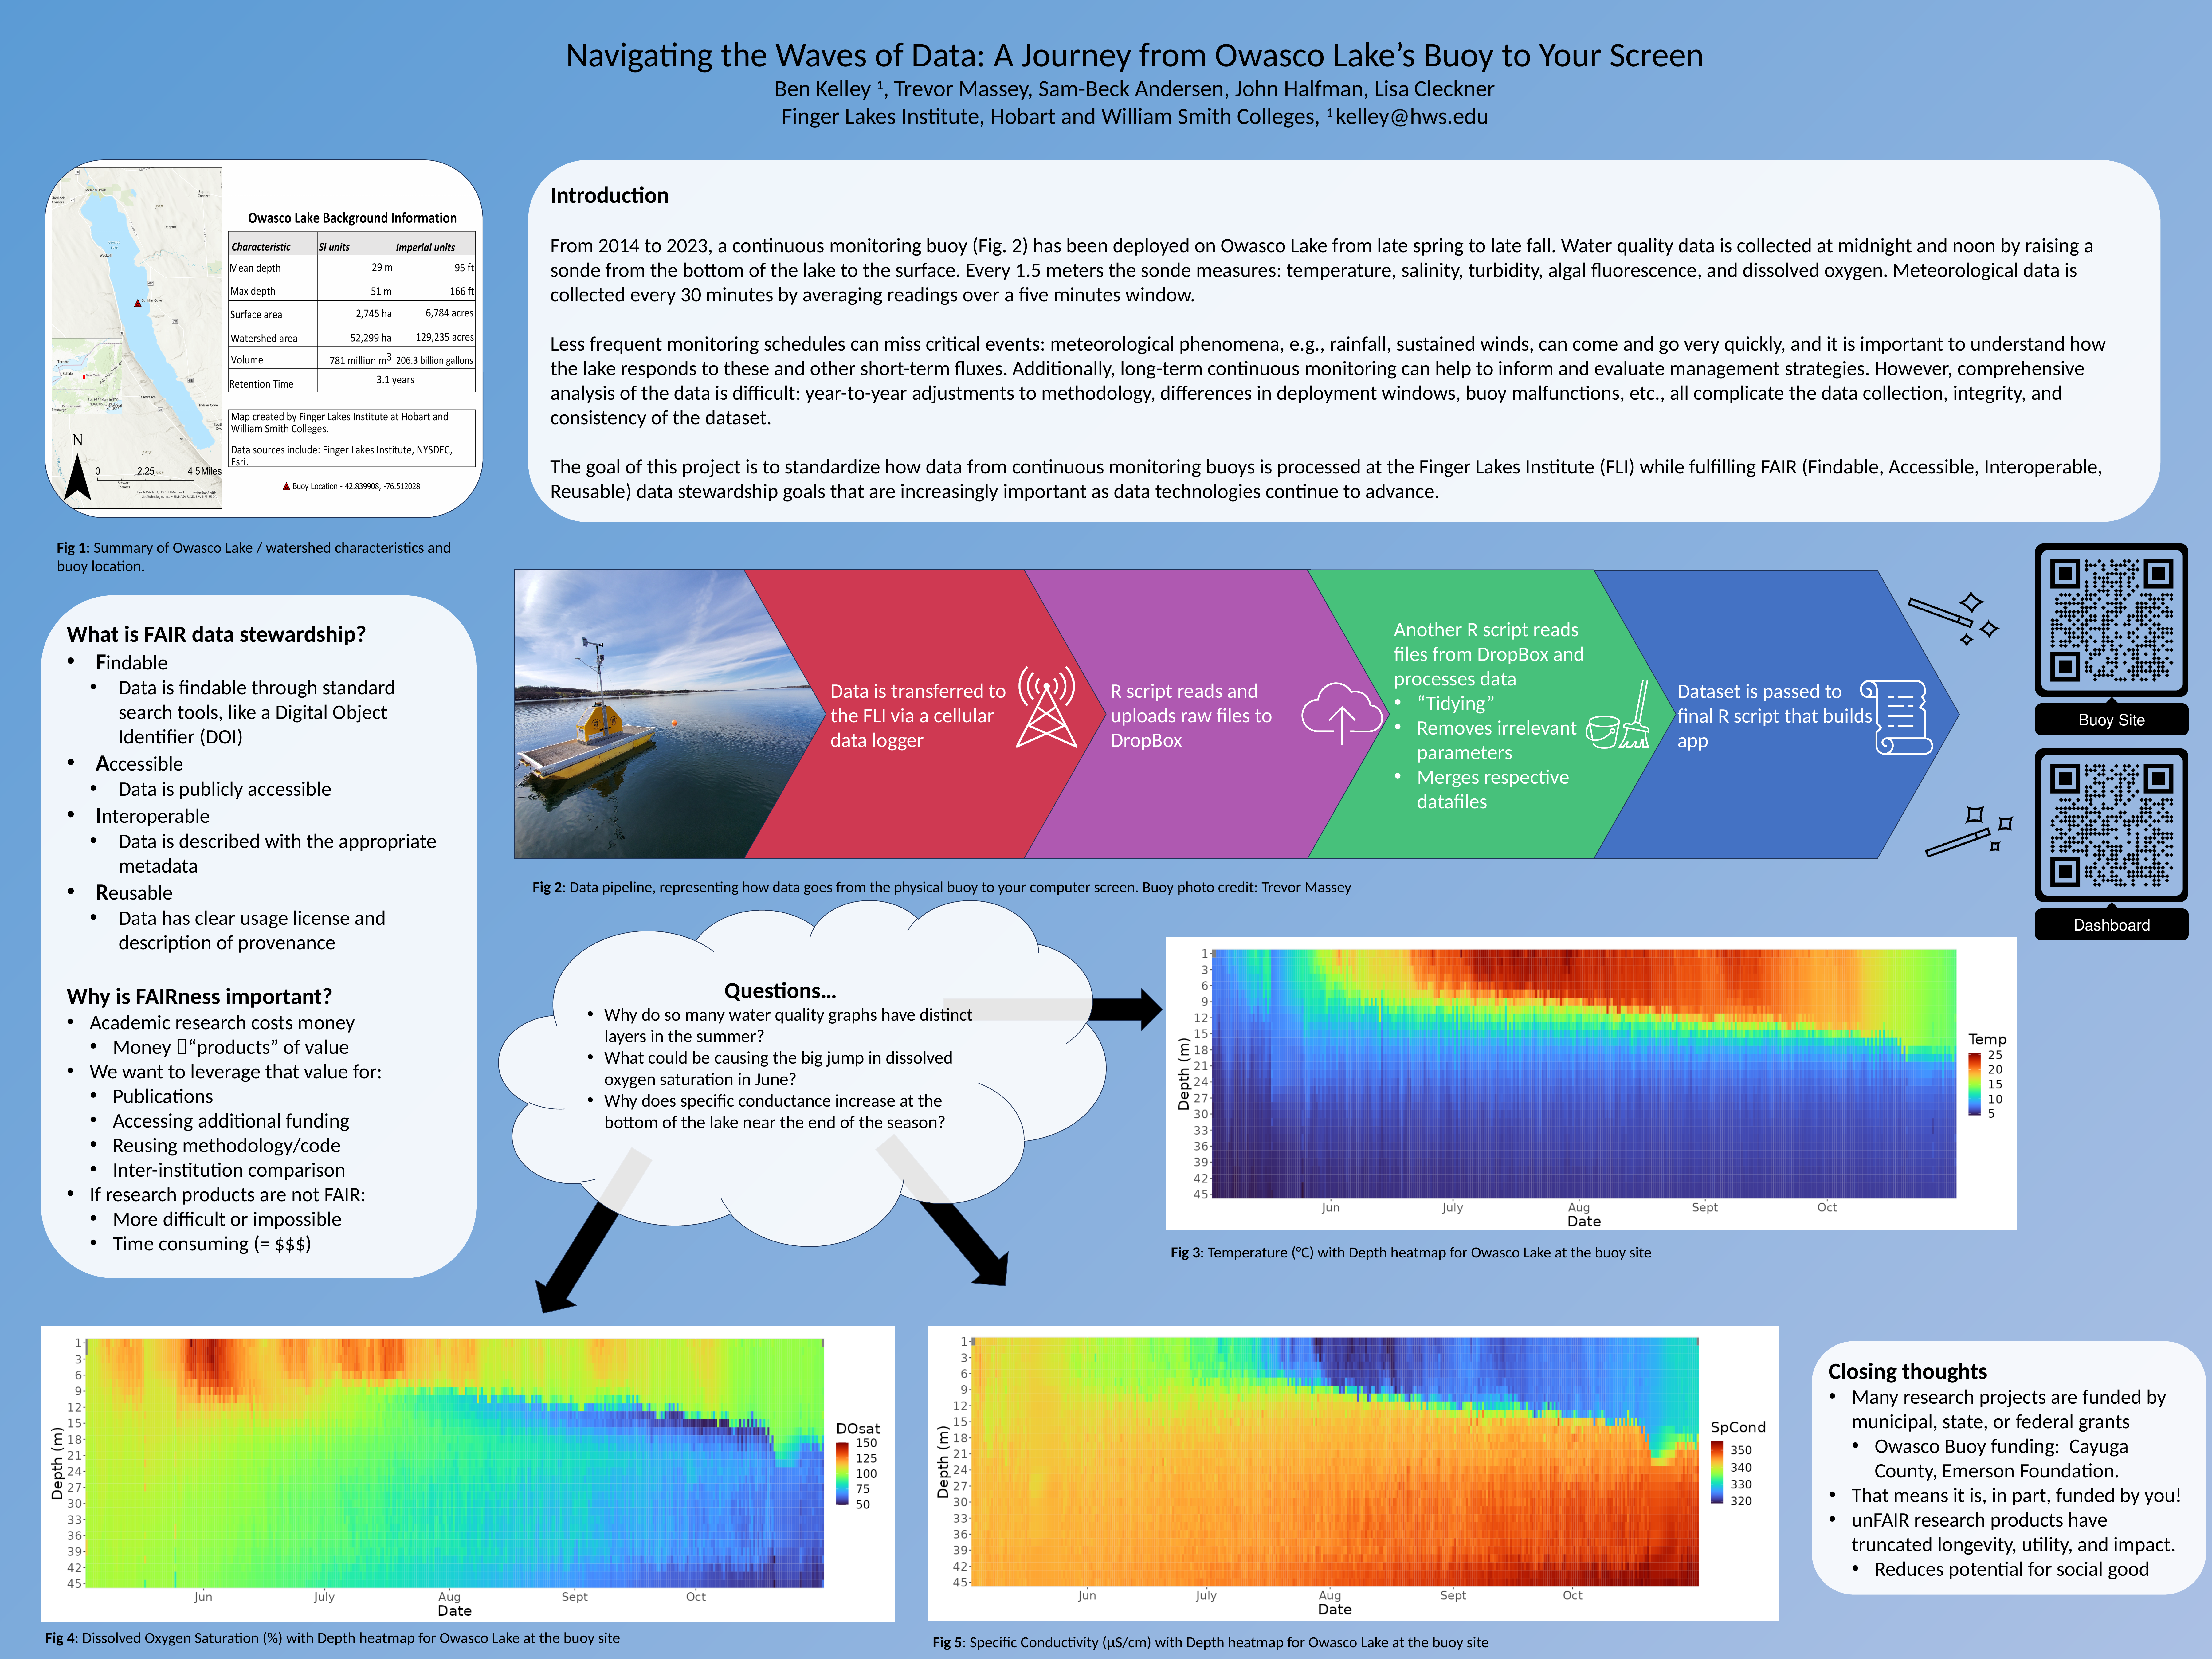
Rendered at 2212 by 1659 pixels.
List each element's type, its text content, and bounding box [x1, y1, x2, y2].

picture [1907, 553, 2017, 666]
picture [1166, 937, 2017, 1230]
picture [2035, 748, 2189, 940]
text_box What is FAIR data stewardship? Findable Data is findable through standard search tools, like a Digital Object Identifier (DOI) Accessible Data is publicly accessible Interoperable Data is described with the appropriate metadata Reusable Data has clear usage license and description of provenance Why is FAIRness important? Academic research costs money Money “products” of value We want to leverage that value for: Publications Accessing additional funding Reusing methodology/code Inter-institution comparison If research products are not FAIR: More difficult or impossible Time consuming (= $$$) [41, 595, 477, 1278]
text_box Fig 5: Specific Conductivity (µS/cm) with Depth heatmap for Owasco Lake at the buoy site [928, 1630, 1749, 1653]
text_box Closing thoughts Many research projects are funded by municipal, state, or federal grants Owasco Buoy funding: Cayuga County, Emerson Foundation. That means it is, in part, funded by you! unFAIR research products have truncated longevity, utility, and impact. Reduces potential for social good [1812, 1341, 2206, 1595]
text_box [514, 570, 1960, 859]
text_box [45, 159, 484, 518]
text_box Fig 1: Summary of Owasco Lake / watershed characteristics and buoy location. [52, 535, 472, 577]
picture [1907, 779, 2034, 900]
text_box Fig 3: Temperature (°C) with Depth heatmap for Owasco Lake at the buoy site [1166, 1240, 1987, 1263]
picture [41, 1326, 895, 1622]
picture [2035, 543, 2189, 735]
text_box Fig 4: Dissolved Oxygen Saturation (%) with Depth heatmap for Owasco Lake at the buoy site [41, 1625, 861, 1649]
picture [928, 1326, 1779, 1621]
text_box Introduction From 2014 to 2023, a continuous monitoring buoy (Fig. 2) has been deployed on Owasco Lake from late spring to late fall. Water quality data is collected at midnight and noon by raising a sonde from the bottom of the lake to the surface. Every 1.5 meters the sonde measures: temperature, salinity, turbidity, algal fluorescence, and dissolved oxygen. Meteorological data is collected every 30 minutes by averaging readings over a five minutes window. Less frequent monitoring schedules can miss critical events: meteorological phenomena, e.g., rainfall, sustained winds, can come and go very quickly, and it is important to understand how the lake responds to these and other short-term fluxes. Additionally, long-term continuous monitoring can help to inform and evaluate management strategies. However, comprehensive analysis of the data is difficult: year-to-year adjustments to methodology, differences in deployment windows, buoy malfunctions, etc., all complicate the data collection, integrity, and consistency of the dataset. The goal of this project is to standardize how data from continuous monitoring buoys is processed at the Finger Lakes Institute (FLI) while fulfilling FAIR (Findable, Accessible, Interoperable, Reusable) data stewardship goals that are increasingly important as data technologies continue to advance. [528, 160, 2161, 522]
text_box Fig 2: Data pipeline, representing how data goes from the physical buoy to your computer screen. Buoy photo credit: Trevor Massey [528, 874, 1371, 898]
text_box [0, 0, 2212, 1659]
text_box Questions… Why do so many water quality graphs have distinct layers in the summer? What could be causing the big jump in dissolved oxygen saturation in June? Why does specific conductance increase at the bottom of the lake near the end of the season? [498, 900, 1107, 1247]
